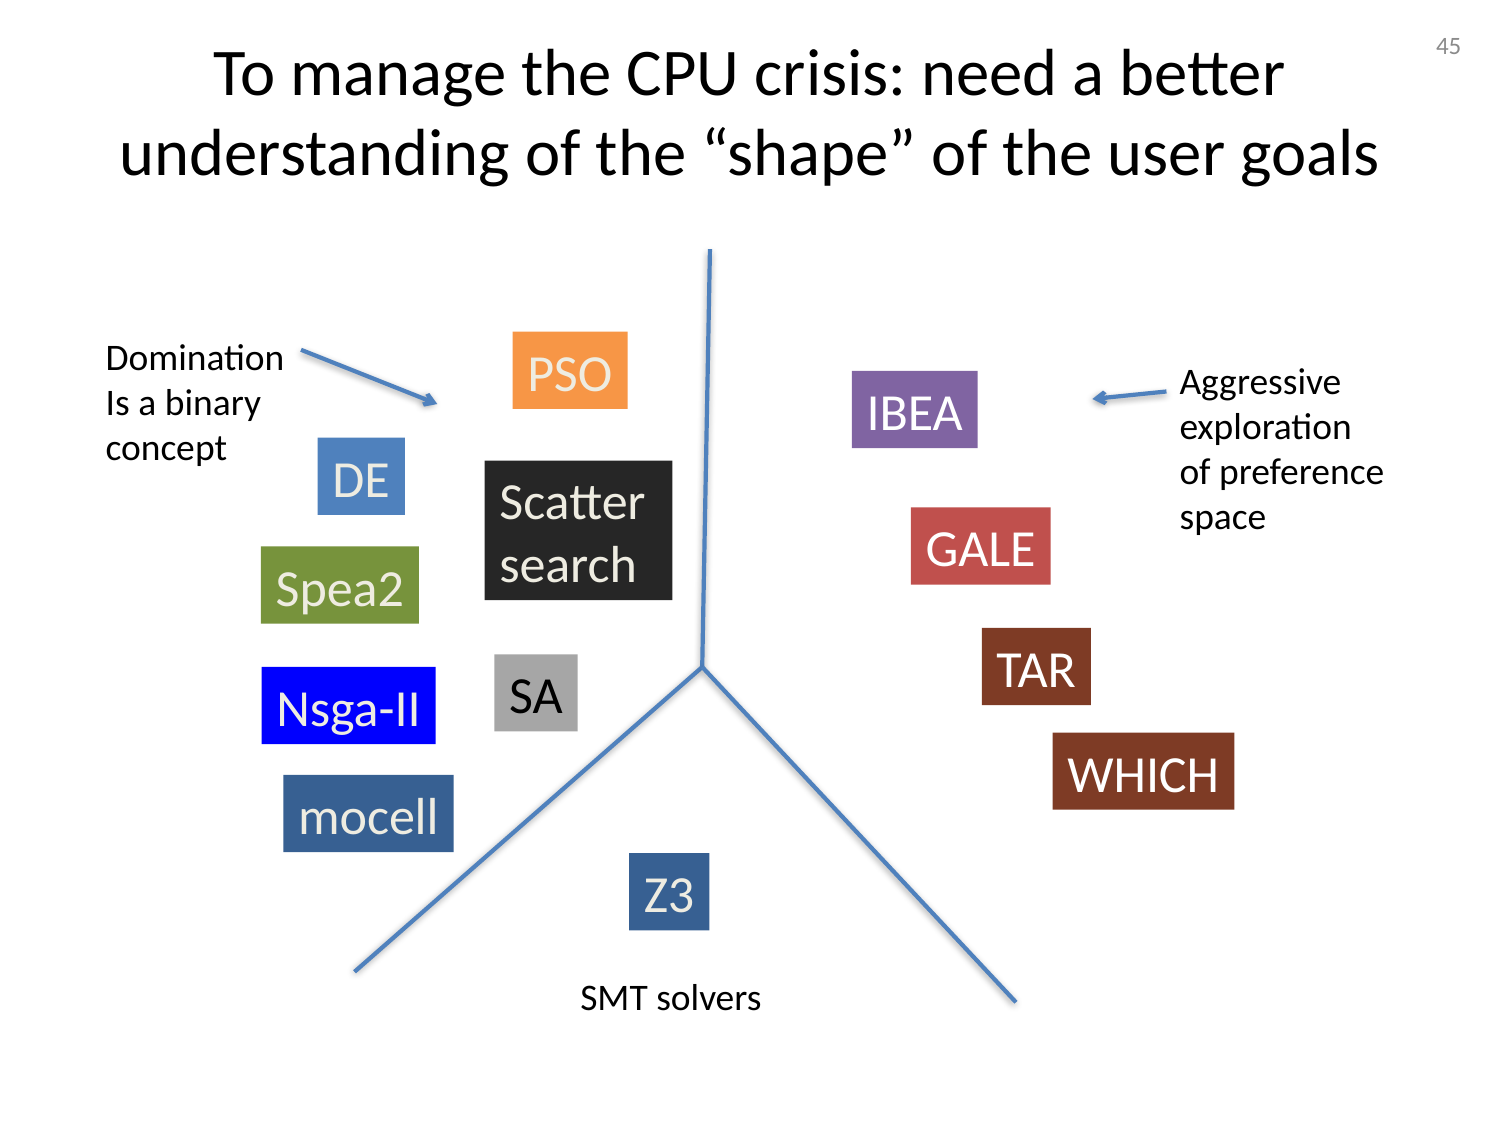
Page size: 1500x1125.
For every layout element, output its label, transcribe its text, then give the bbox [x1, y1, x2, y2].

text_box SMT solvers [565, 981, 777, 1026]
text_box mocell [283, 774, 349, 853]
text_box Domination Is a binary concept [90, 325, 300, 476]
text_box DE [317, 437, 405, 515]
text_box PSO [512, 331, 628, 409]
text_box WHICH [1052, 732, 1235, 810]
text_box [354, 666, 700, 973]
text_box SA [494, 654, 578, 665]
text_box Spea2 [260, 546, 419, 624]
title To manage the CPU crisis: need a better understanding of the “shape” of the user goals [75, 15, 1425, 203]
text_box Nsga-II [261, 666, 353, 745]
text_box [702, 666, 1017, 1003]
text_box Scatter search [484, 460, 673, 601]
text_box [702, 248, 711, 665]
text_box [300, 349, 438, 405]
text_box TAR [981, 627, 1091, 706]
text_box GALE [910, 507, 1051, 585]
slide_number 45 [1126, 15, 1477, 75]
text_box Aggressive exploration of preference space [1164, 349, 1408, 545]
text_box IBEA [851, 370, 978, 449]
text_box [1092, 391, 1167, 400]
